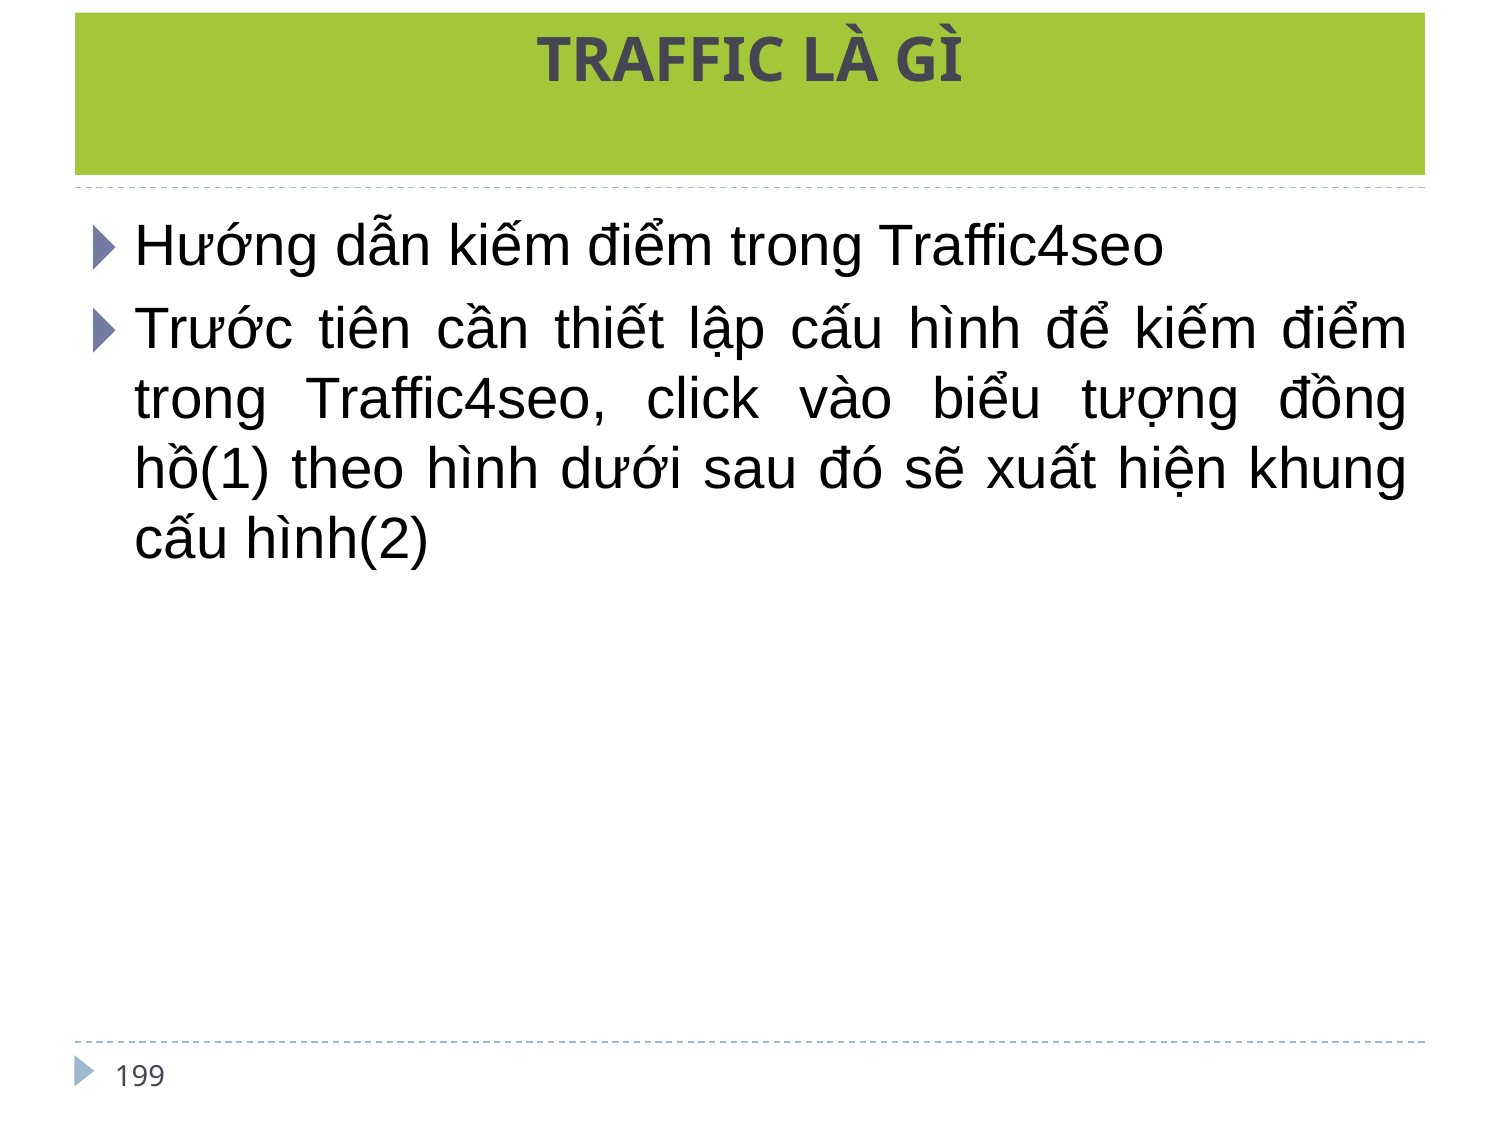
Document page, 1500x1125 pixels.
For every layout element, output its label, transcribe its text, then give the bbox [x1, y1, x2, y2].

list Hướng dẫn kiếm điểm trong Traffic4seo Trước tiên cần thiết lập cấu hình để kiếm điểm trong Traffic4seo, click vào biểu tượng đồng hồ(1) theo hình dưới sau đó sẽ xuất hiện khung cấu hình(2) [75, 200, 1425, 1010]
title TRAFFIC LÀ GÌ [75, 12, 1425, 175]
slide_number 199 [99, 1050, 425, 1110]
